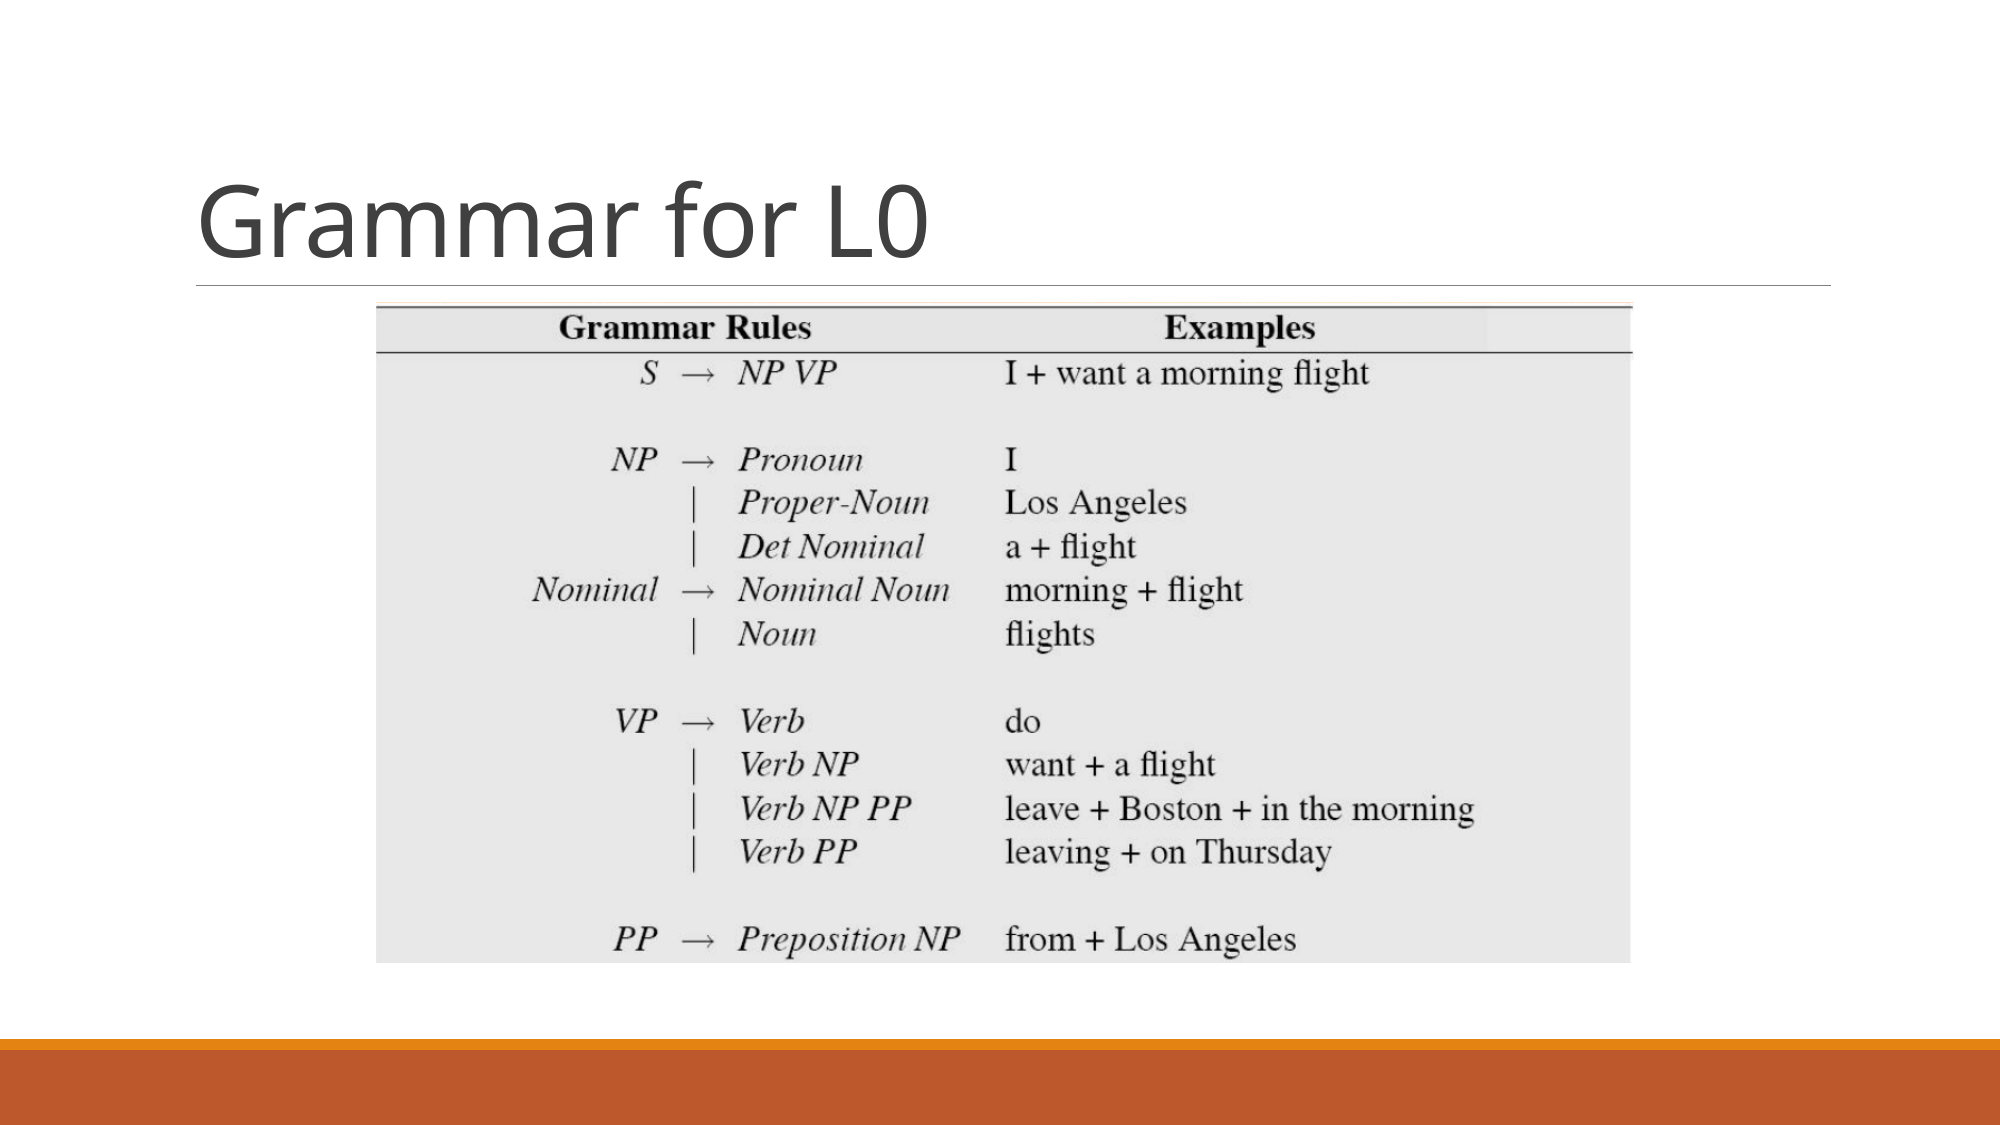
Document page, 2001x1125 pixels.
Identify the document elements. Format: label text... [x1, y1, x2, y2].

title Grammar for L0 [180, 47, 1830, 285]
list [376, 302, 1634, 964]
